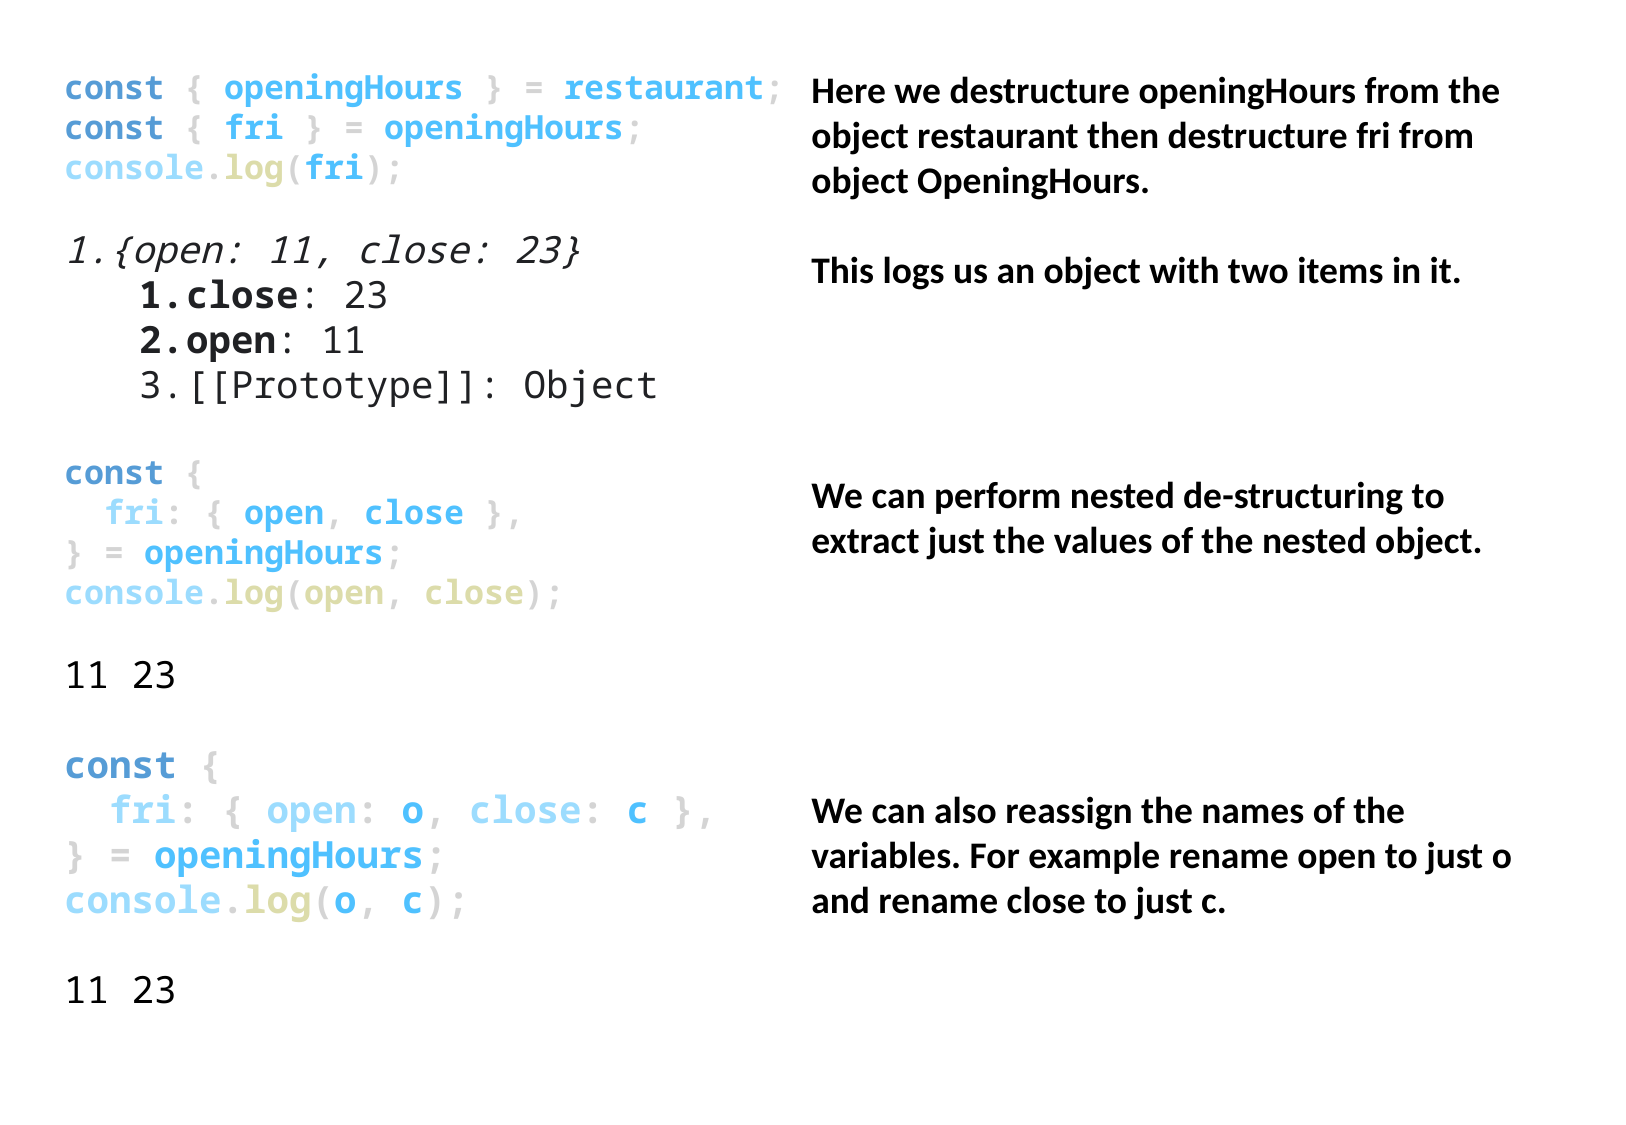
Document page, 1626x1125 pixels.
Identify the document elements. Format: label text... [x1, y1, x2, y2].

text_box Here we destructure openingHours from the object restaurant then destructure fri from object OpeningHours. This logs us an object with two items in it. We can perform nested de-structuring to extract just the values of the nested object. We can also reassign the names of the variables. For example rename open to just o and rename close to just c. [796, 58, 1576, 929]
text_box const { openingHours } = restaurant; const { fri } = openingHours; console.log(fri); {open: 11, close: 23} close: 23 open: 11 [[Prototype]]: Object const { fri: { open, close }, } = openingHours; console.log(open, close); 11 23 const { fri: { open: o, close: c }, } = openingHours; console.log(o, c); 11 23 [49, 58, 862, 1018]
